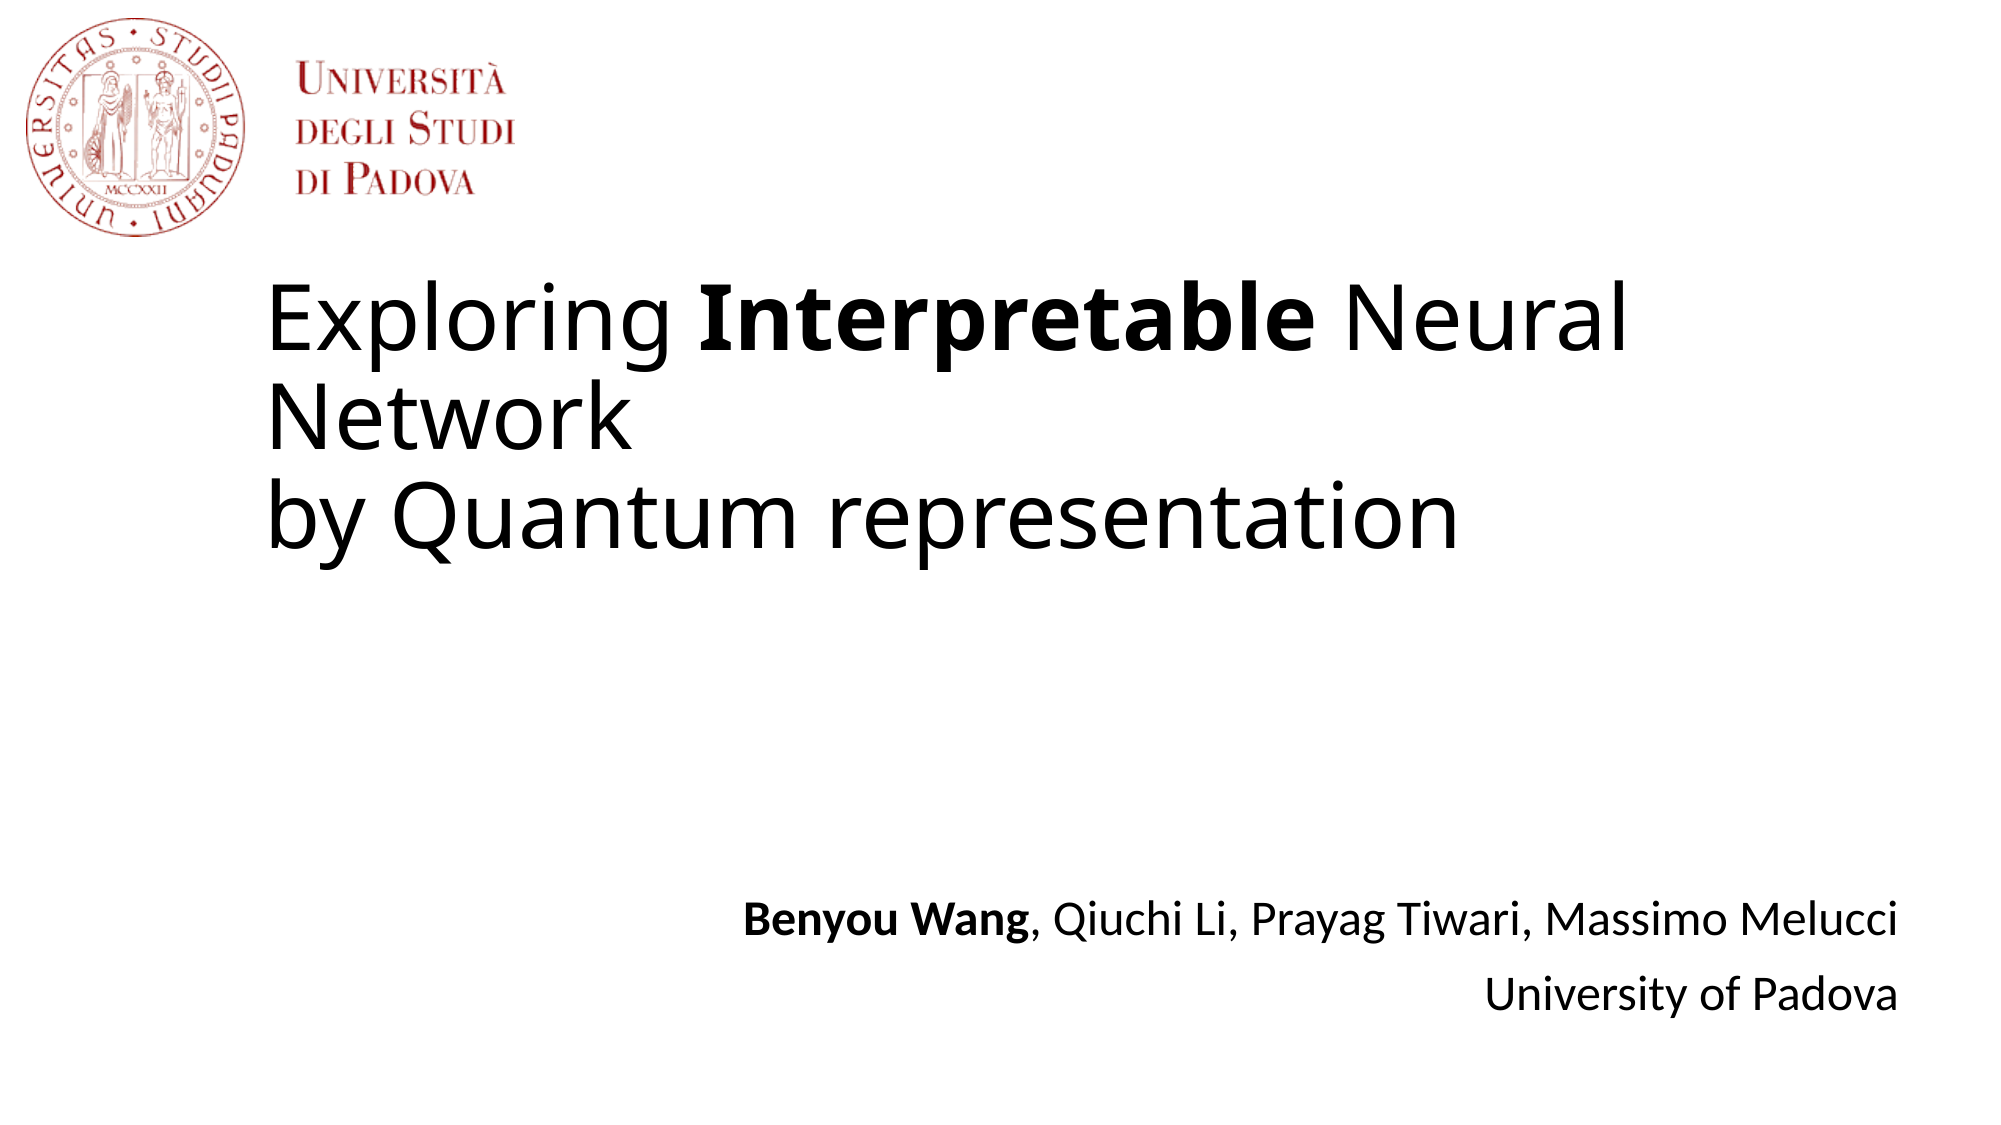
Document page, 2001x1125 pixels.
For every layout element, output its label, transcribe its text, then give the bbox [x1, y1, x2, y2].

subtitle Benyou Wang, Qiuchi Li, Prayag Tiwari, Massimo Melucci University of Padova [414, 803, 1915, 1076]
picture [26, 18, 515, 237]
title Exploring Interpretable Neural Network by Quantum representation [249, 184, 1750, 576]
